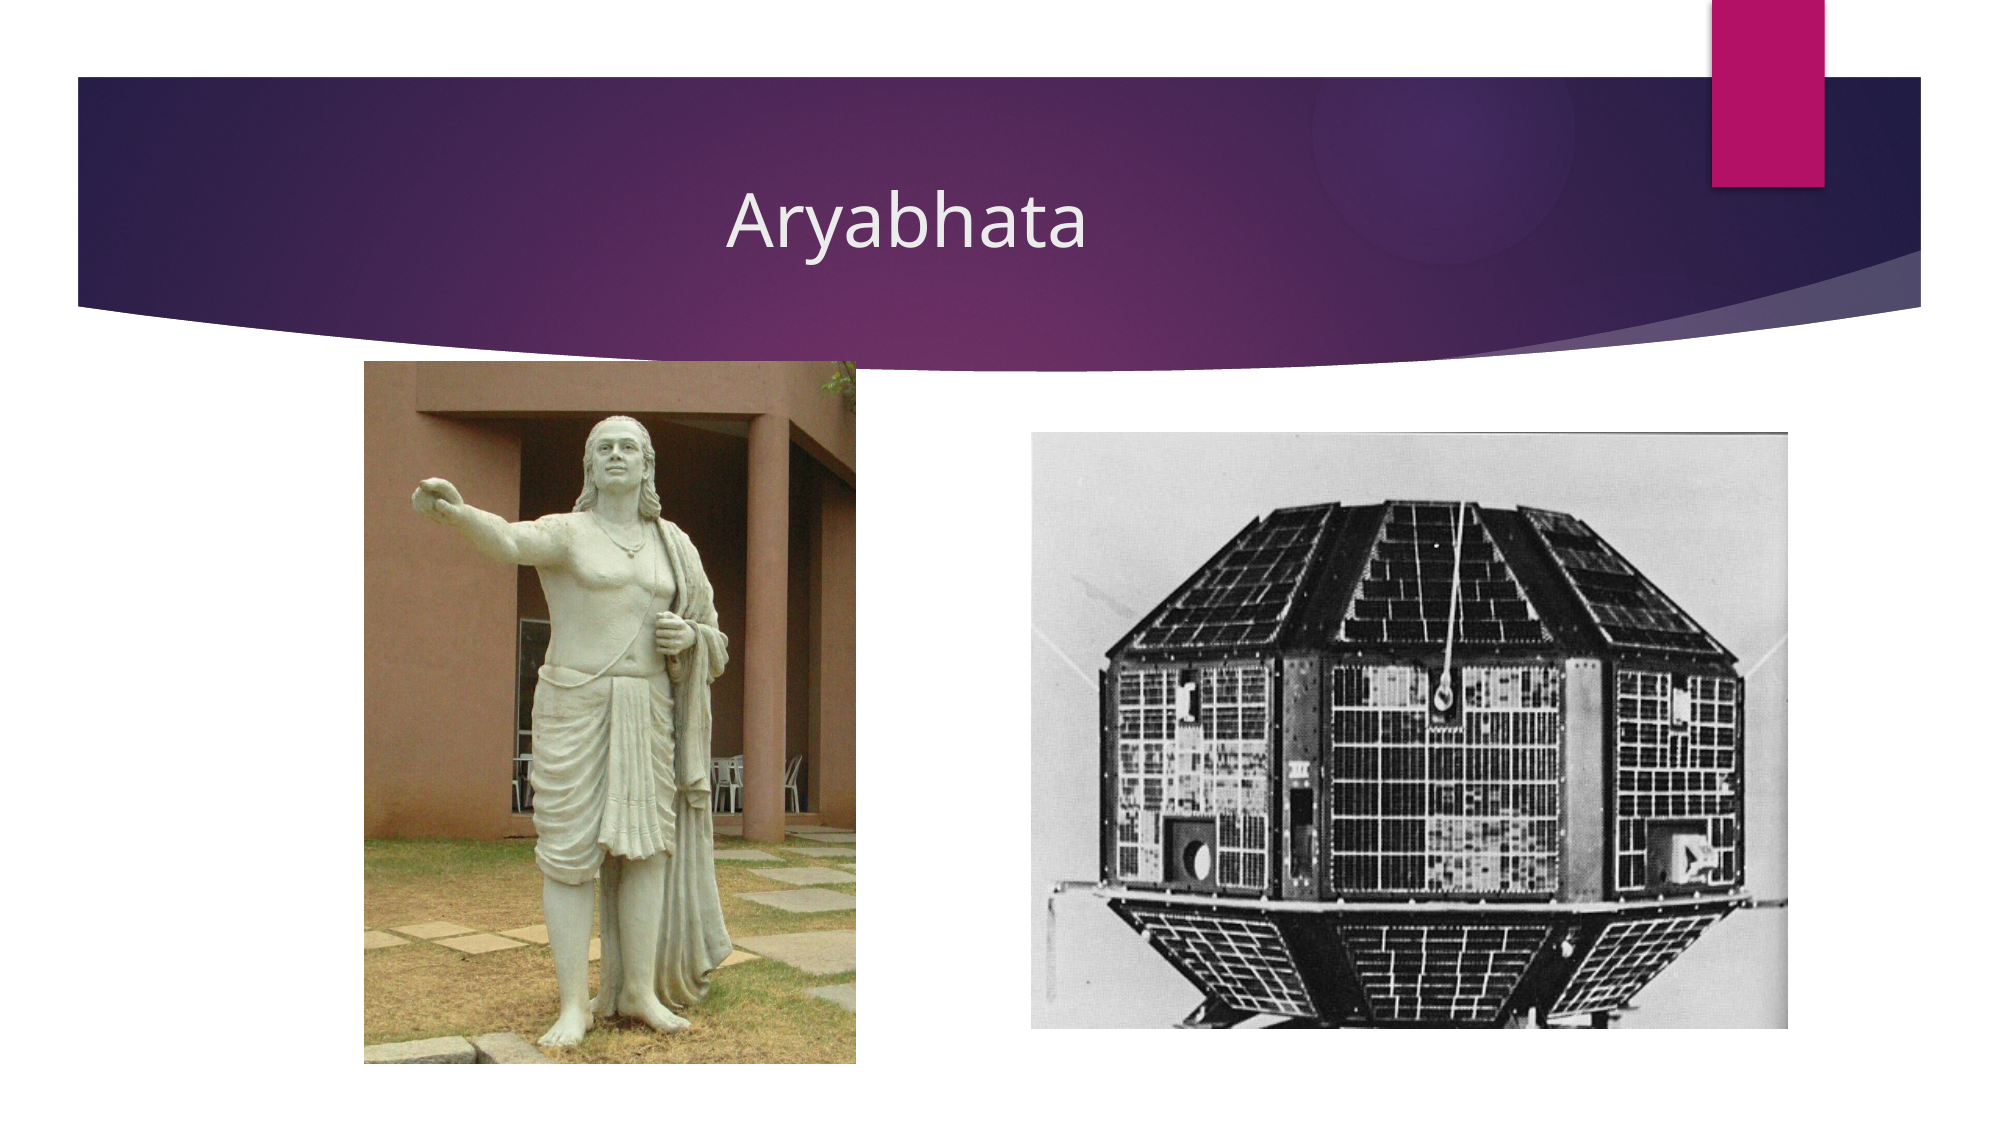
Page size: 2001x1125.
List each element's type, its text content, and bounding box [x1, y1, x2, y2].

picture [1030, 432, 1788, 1029]
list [364, 361, 856, 1065]
title Aryabhata [189, 159, 1627, 276]
